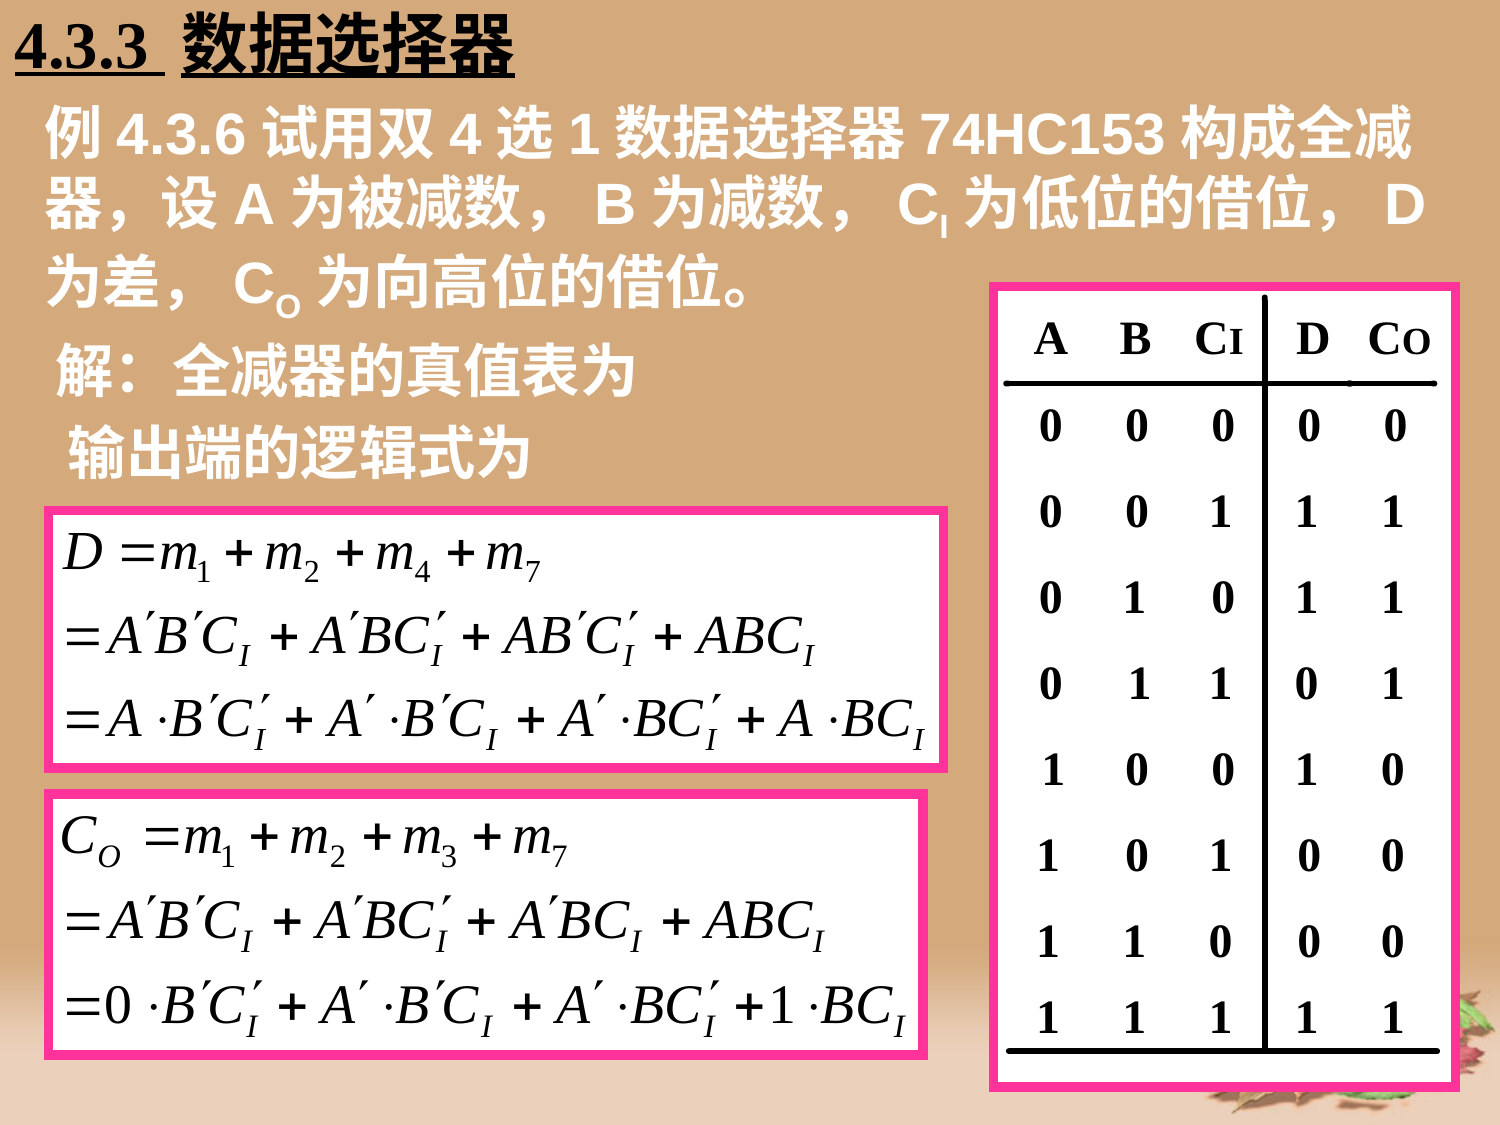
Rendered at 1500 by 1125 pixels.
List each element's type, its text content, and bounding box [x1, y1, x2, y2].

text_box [997, 290, 1452, 1083]
picture [0, 0, 1500, 1125]
text_box 输出端的逻辑式为 [53, 408, 597, 494]
text_box 4.3.3 数据选择器 [0, 0, 579, 83]
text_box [52, 798, 919, 1051]
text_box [52, 515, 940, 764]
title 例4.3.6试用双4选1数据选择器74HC153构成全减器，设A为被减数，B为减数，CI为低位的借位，D为差，CO为向高位的借位。 [29, 113, 1471, 308]
text_box 解：全减器的真值表为 [41, 326, 843, 411]
